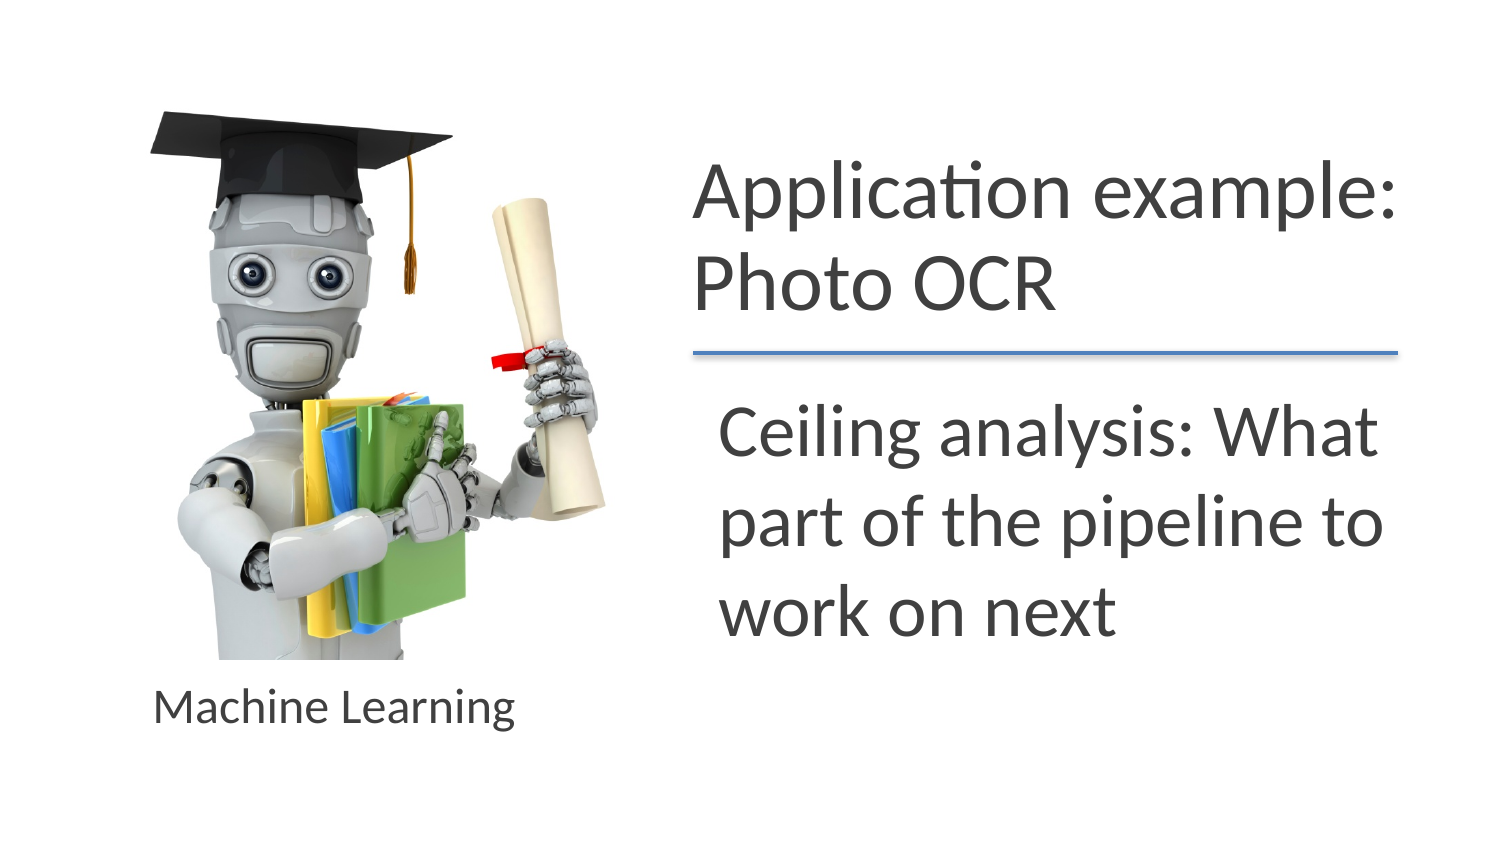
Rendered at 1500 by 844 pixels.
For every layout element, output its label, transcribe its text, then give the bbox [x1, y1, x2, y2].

text_box Machine Learning [137, 669, 613, 772]
picture [112, 59, 638, 660]
title Ceiling analysis: What part of the pipeline to work on next [703, 379, 1424, 655]
text_box Application example: Photo OCR [677, 118, 1450, 353]
